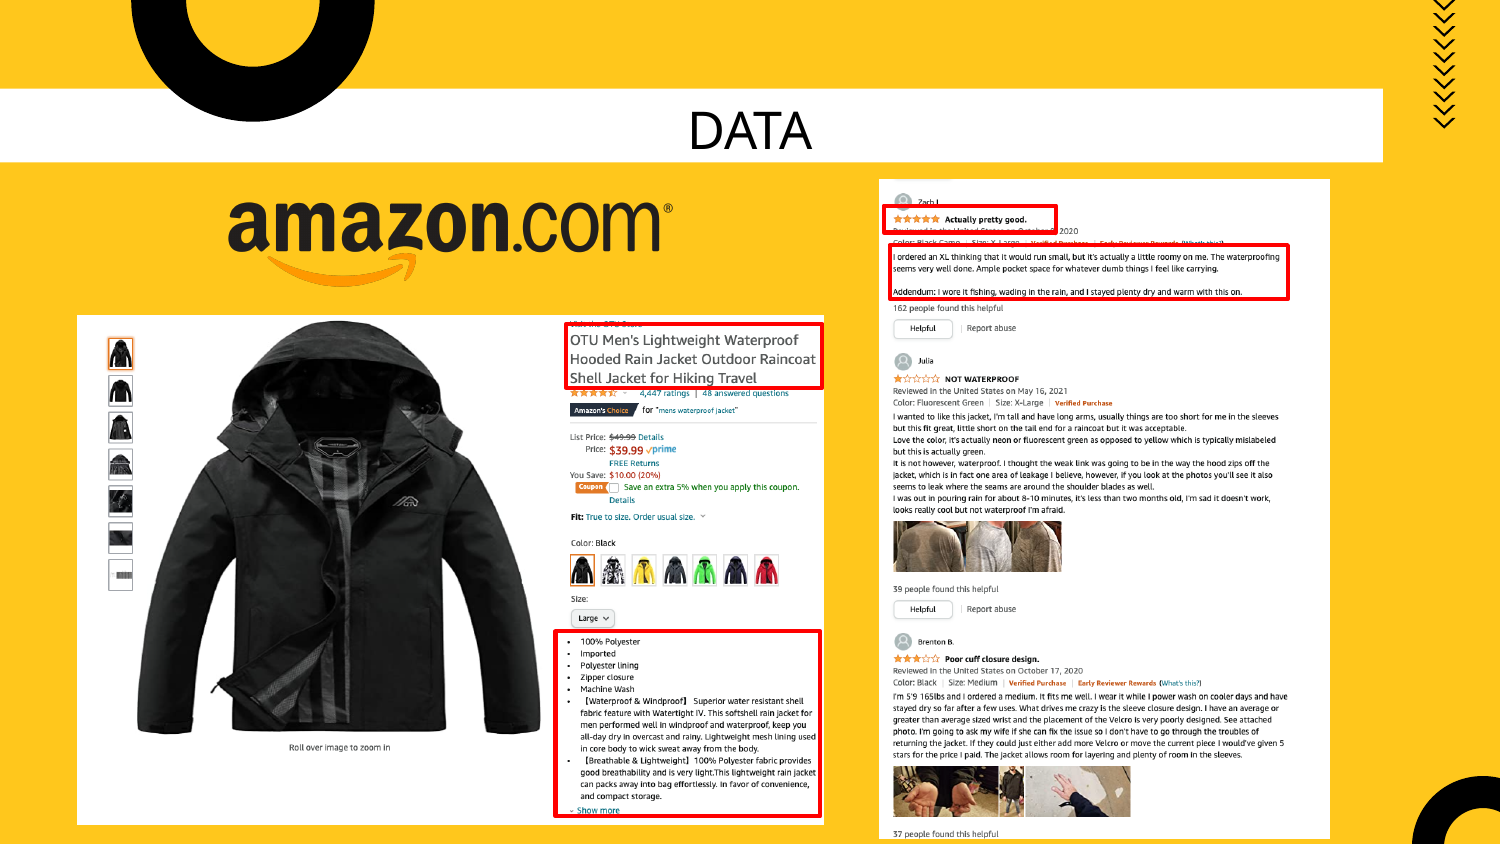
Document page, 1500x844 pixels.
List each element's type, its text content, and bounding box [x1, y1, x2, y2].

text_box [131, 0, 375, 122]
picture [878, 179, 1330, 840]
title DATA [116, 88, 1383, 170]
picture [76, 315, 824, 826]
picture [224, 199, 676, 291]
